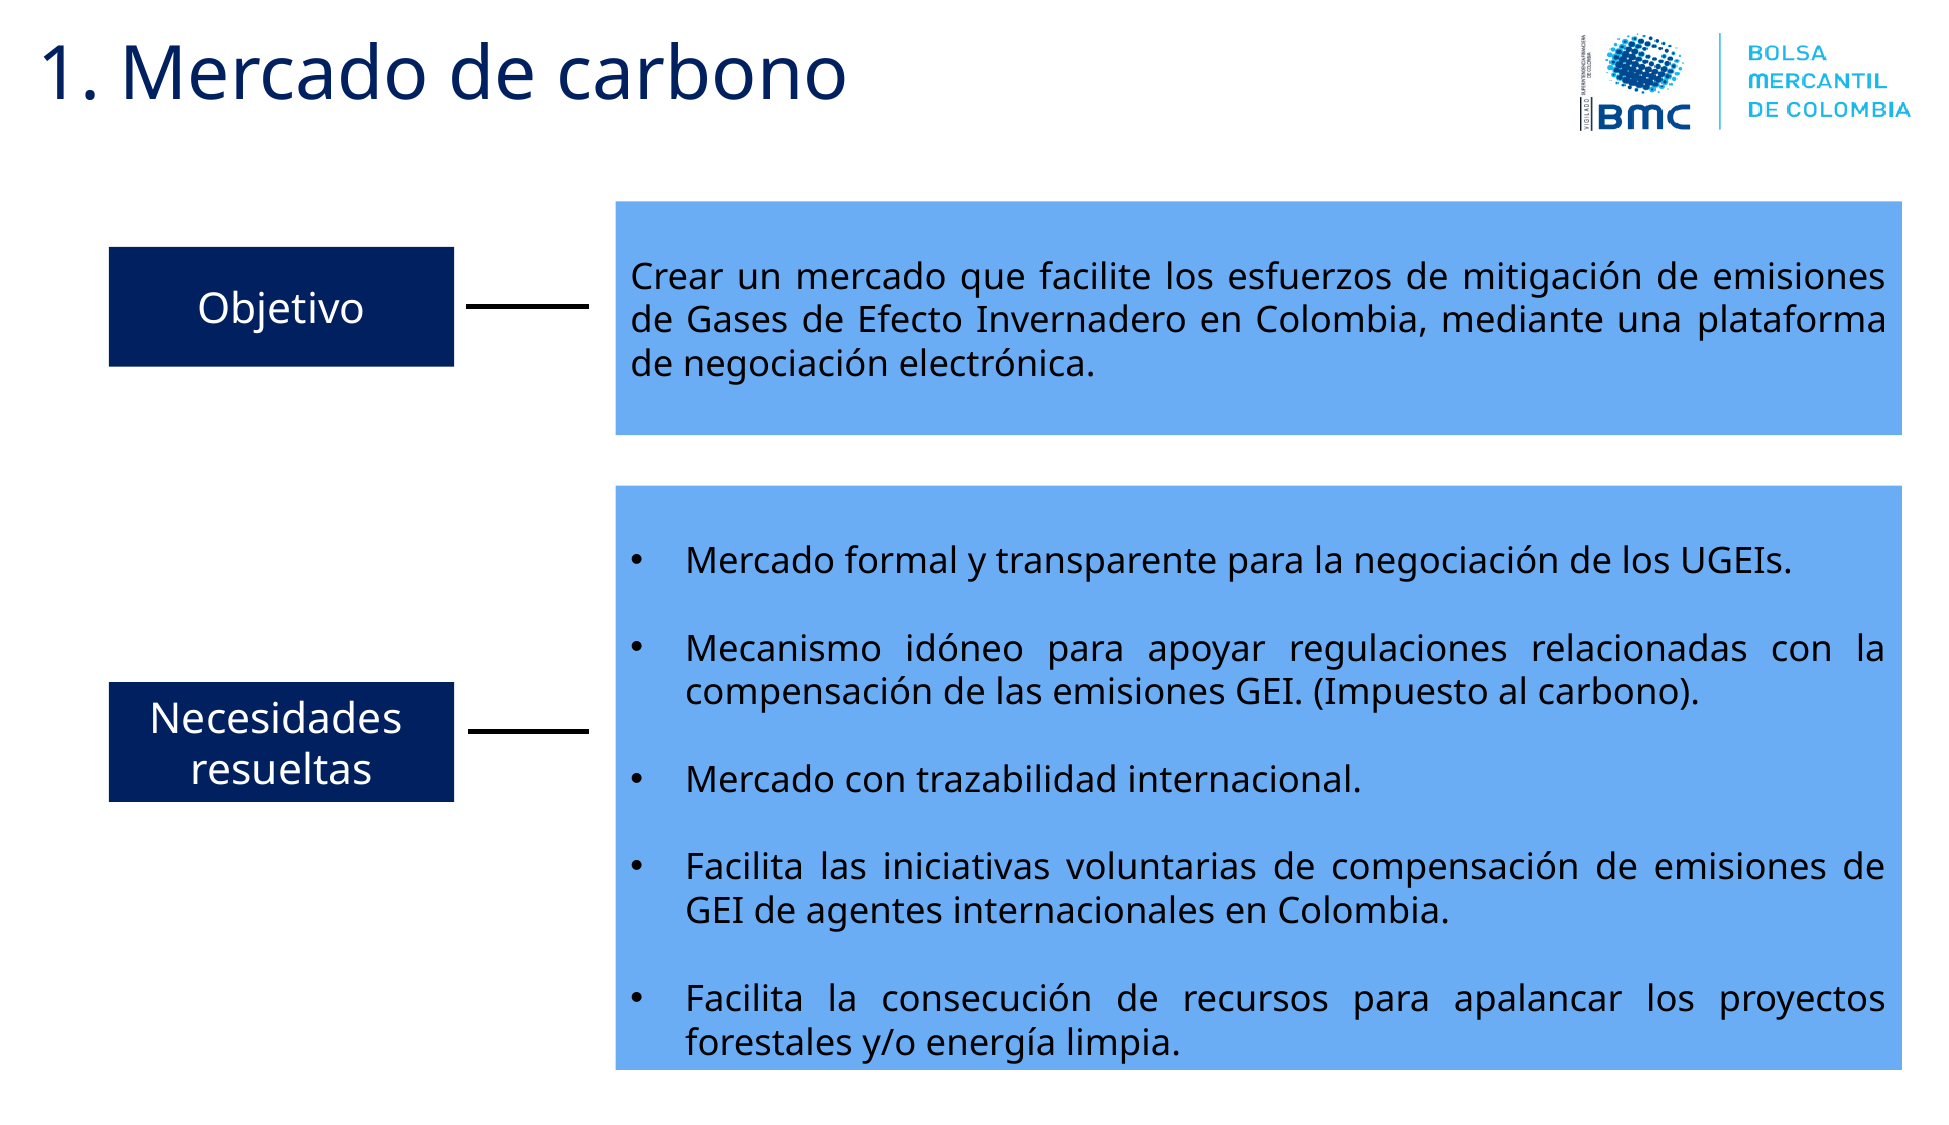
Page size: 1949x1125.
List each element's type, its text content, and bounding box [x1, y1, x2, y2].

text_box 1. Mercado de carbono [0, 0, 1570, 155]
text_box Mercado formal y transparente para la negociación de los UGEIs. Mecanismo idóneo para apoyar regulaciones relacionadas con la compensación de las emisiones GEI. (Impuesto al carbono). Mercado con trazabilidad internacional. Facilita las iniciativas voluntarias de compensación de emisiones de GEI de agentes internacionales en Colombia. Facilita la consecución de recursos para apalancar los proyectos forestales y/o energía limpia. [615, 485, 1902, 1070]
text_box Crear un mercado que facilite los esfuerzos de mitigación de emisiones de Gases de Efecto Invernadero en Colombia, mediante una plataforma de negociación electrónica. [615, 201, 1902, 436]
text_box Objetivo [107, 245, 456, 369]
picture [1596, 33, 1915, 135]
picture [1580, 35, 1593, 131]
text_box Necesidades resueltas [107, 680, 456, 804]
